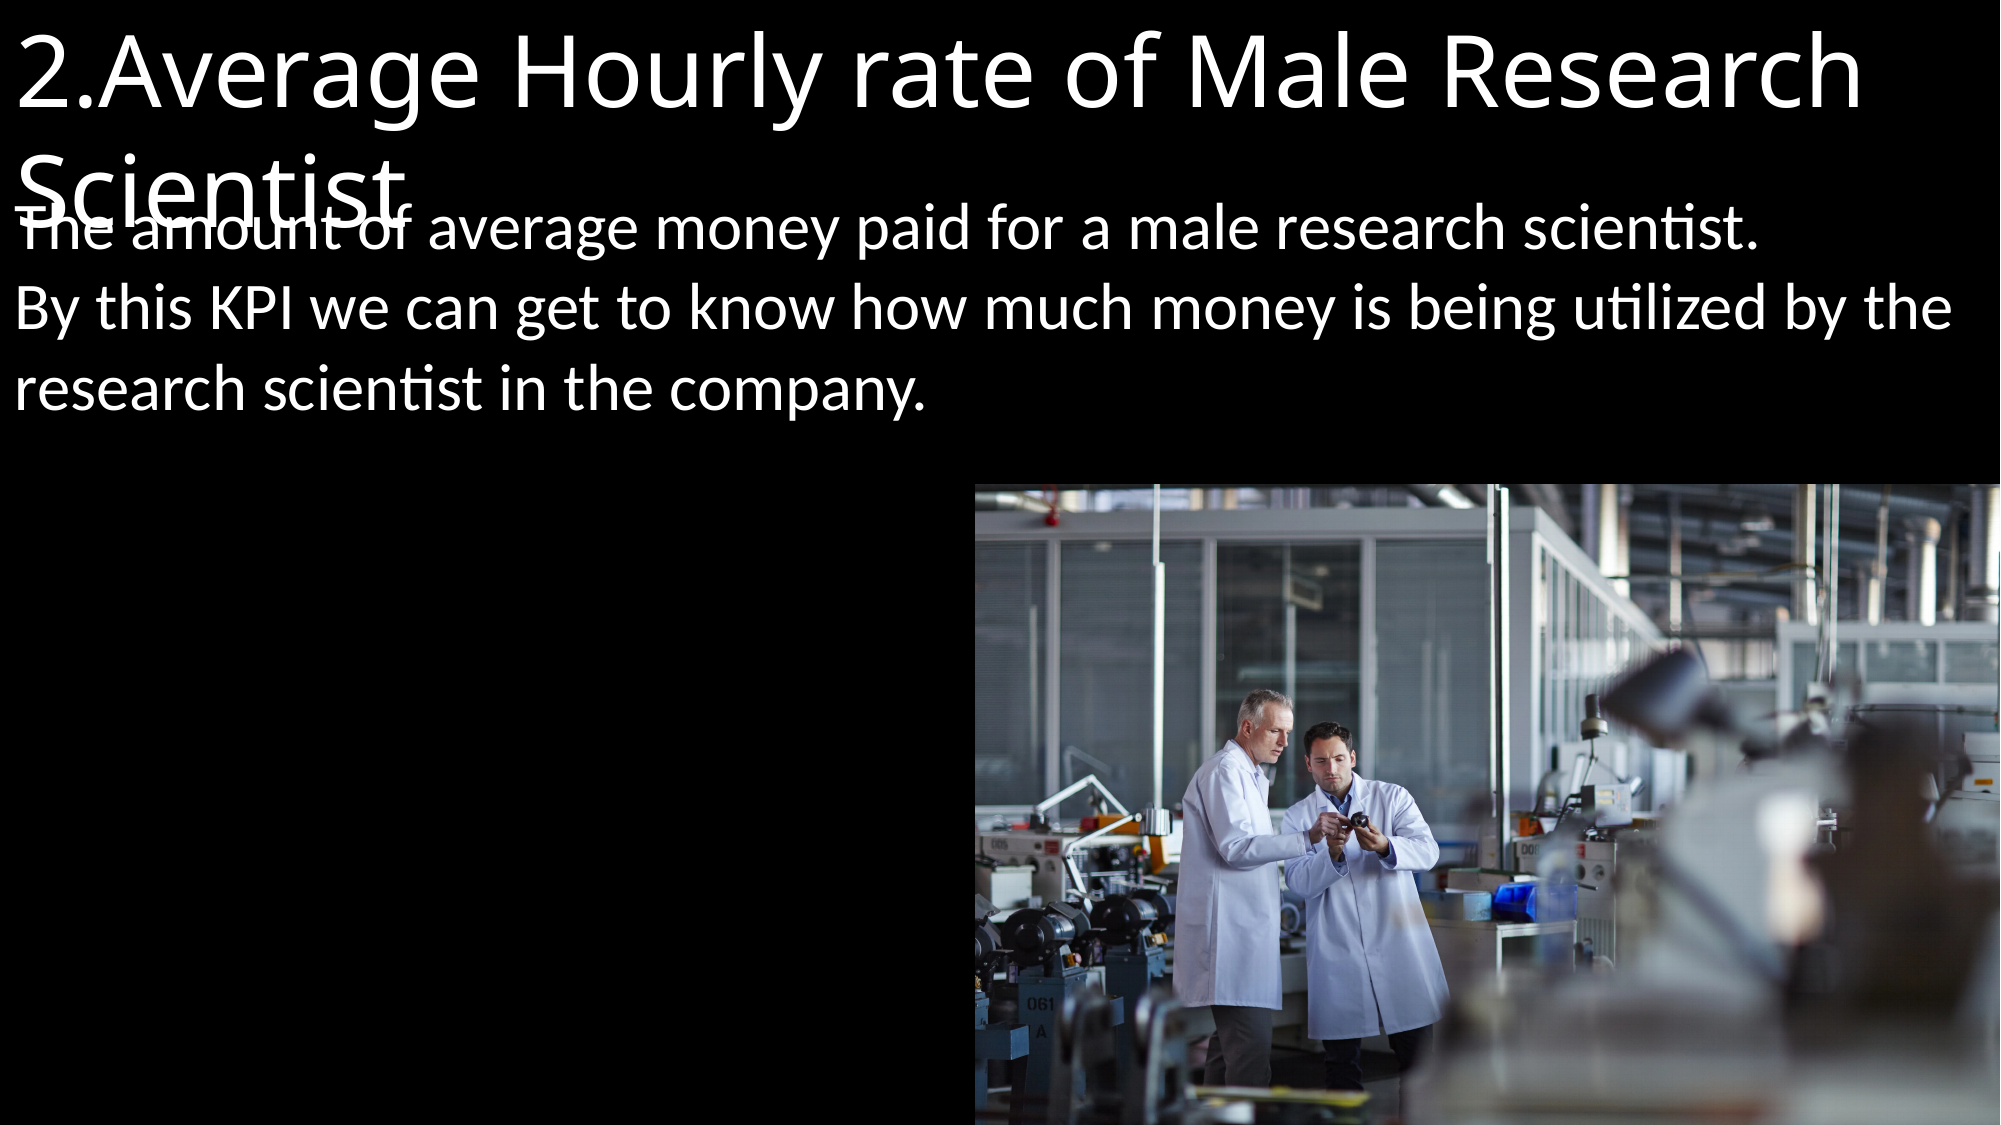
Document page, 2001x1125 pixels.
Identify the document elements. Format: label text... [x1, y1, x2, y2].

picture [974, 484, 2000, 1125]
text_box The amount of average money paid for a male research scientist. By this KPI we can get to know how much money is being utilized by the research scientist in the company. [0, 175, 2000, 431]
text_box 2.Average Hourly rate of Male Research Scientist [0, 0, 2000, 175]
